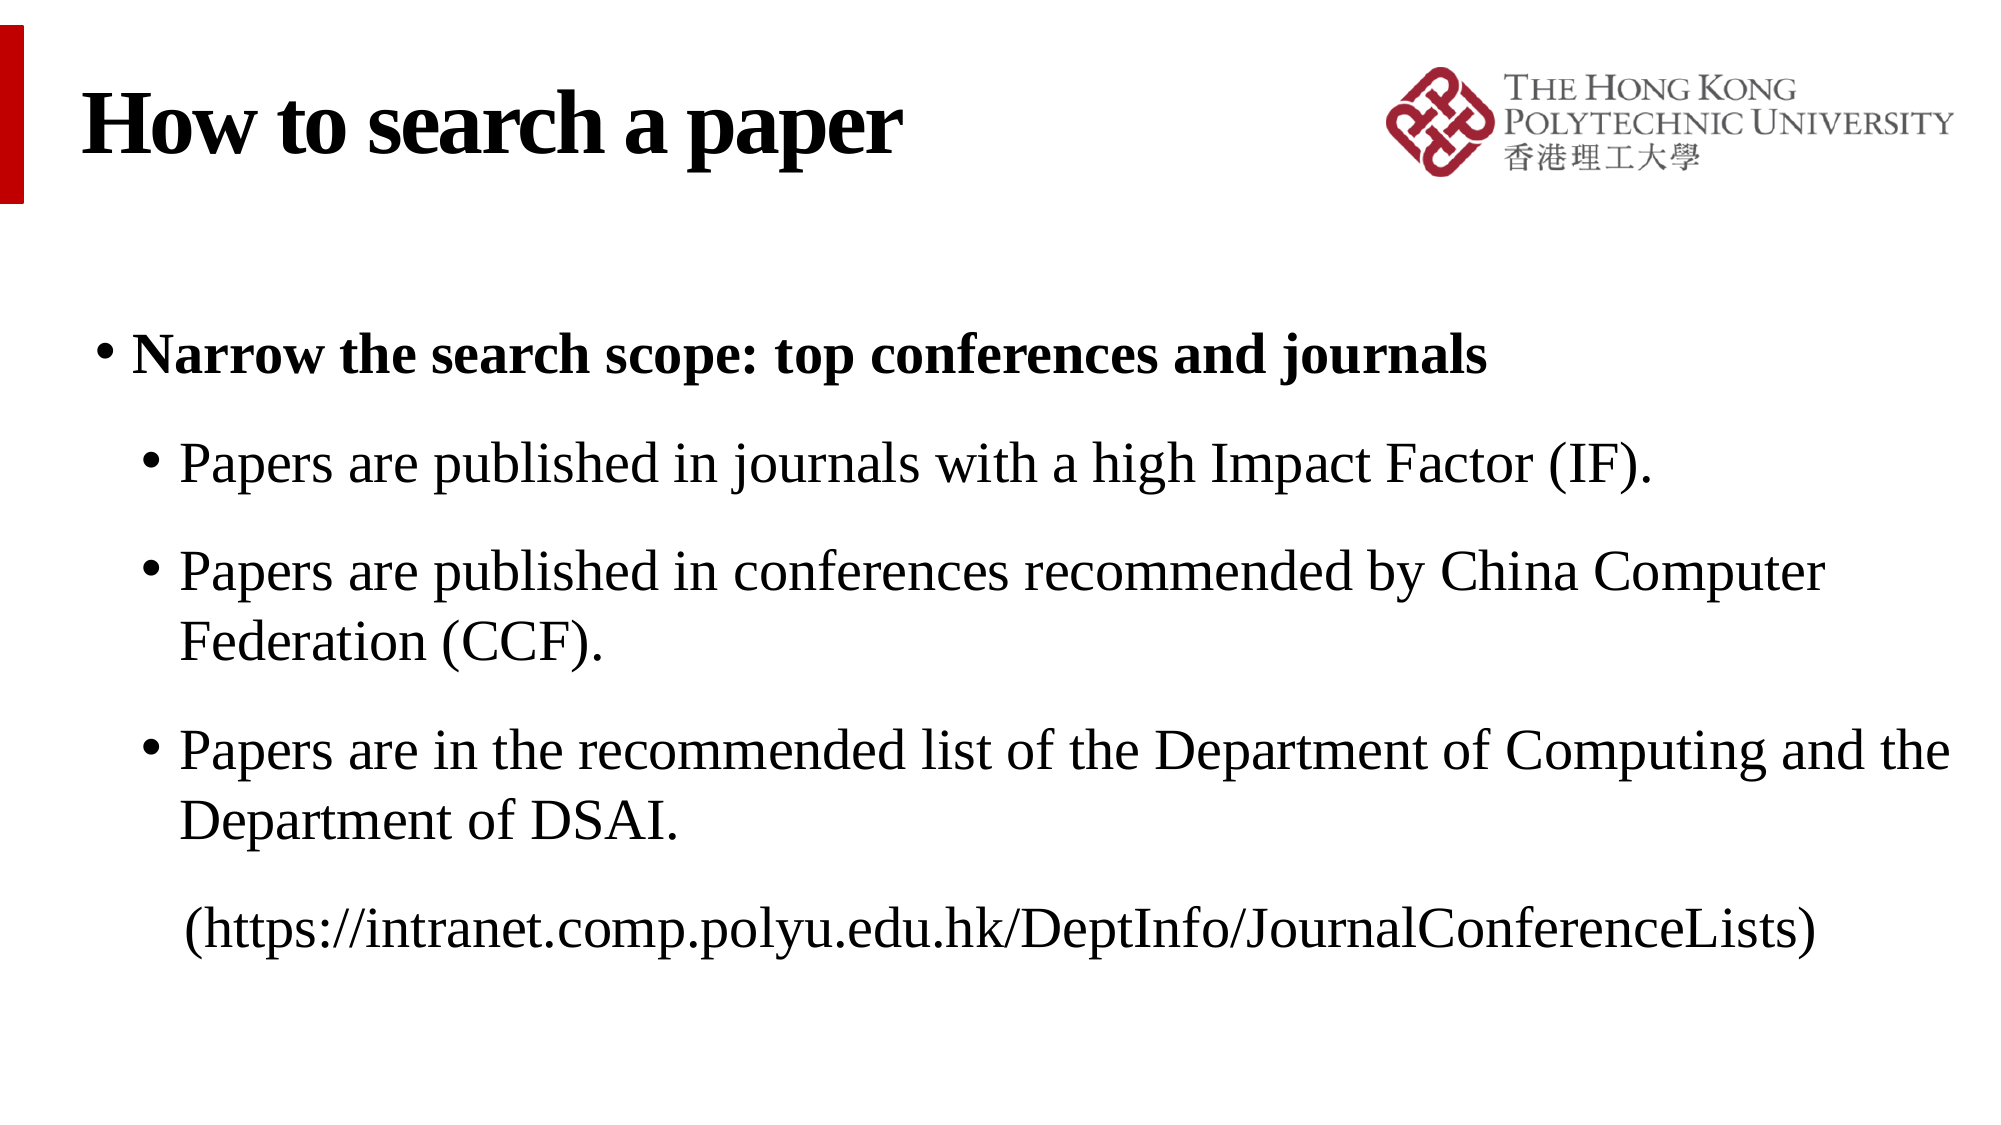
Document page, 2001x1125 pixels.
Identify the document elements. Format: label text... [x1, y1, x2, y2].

text_box How to search a paper [79, 60, 1273, 173]
text_box Narrow the search scope: top conferences and journals Papers are published in journals with a high Impact Factor (IF). Papers are published in conferences recommended by China Computer Federation (CCF). Papers are in the recommended list of the Department of Computing and the Department of DSAI. (https://intranet.comp.polyu.edu.hk/DeptInfo/JournalConferenceLists) [93, 274, 1954, 1076]
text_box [0, 24, 25, 205]
picture [1385, 67, 1955, 177]
